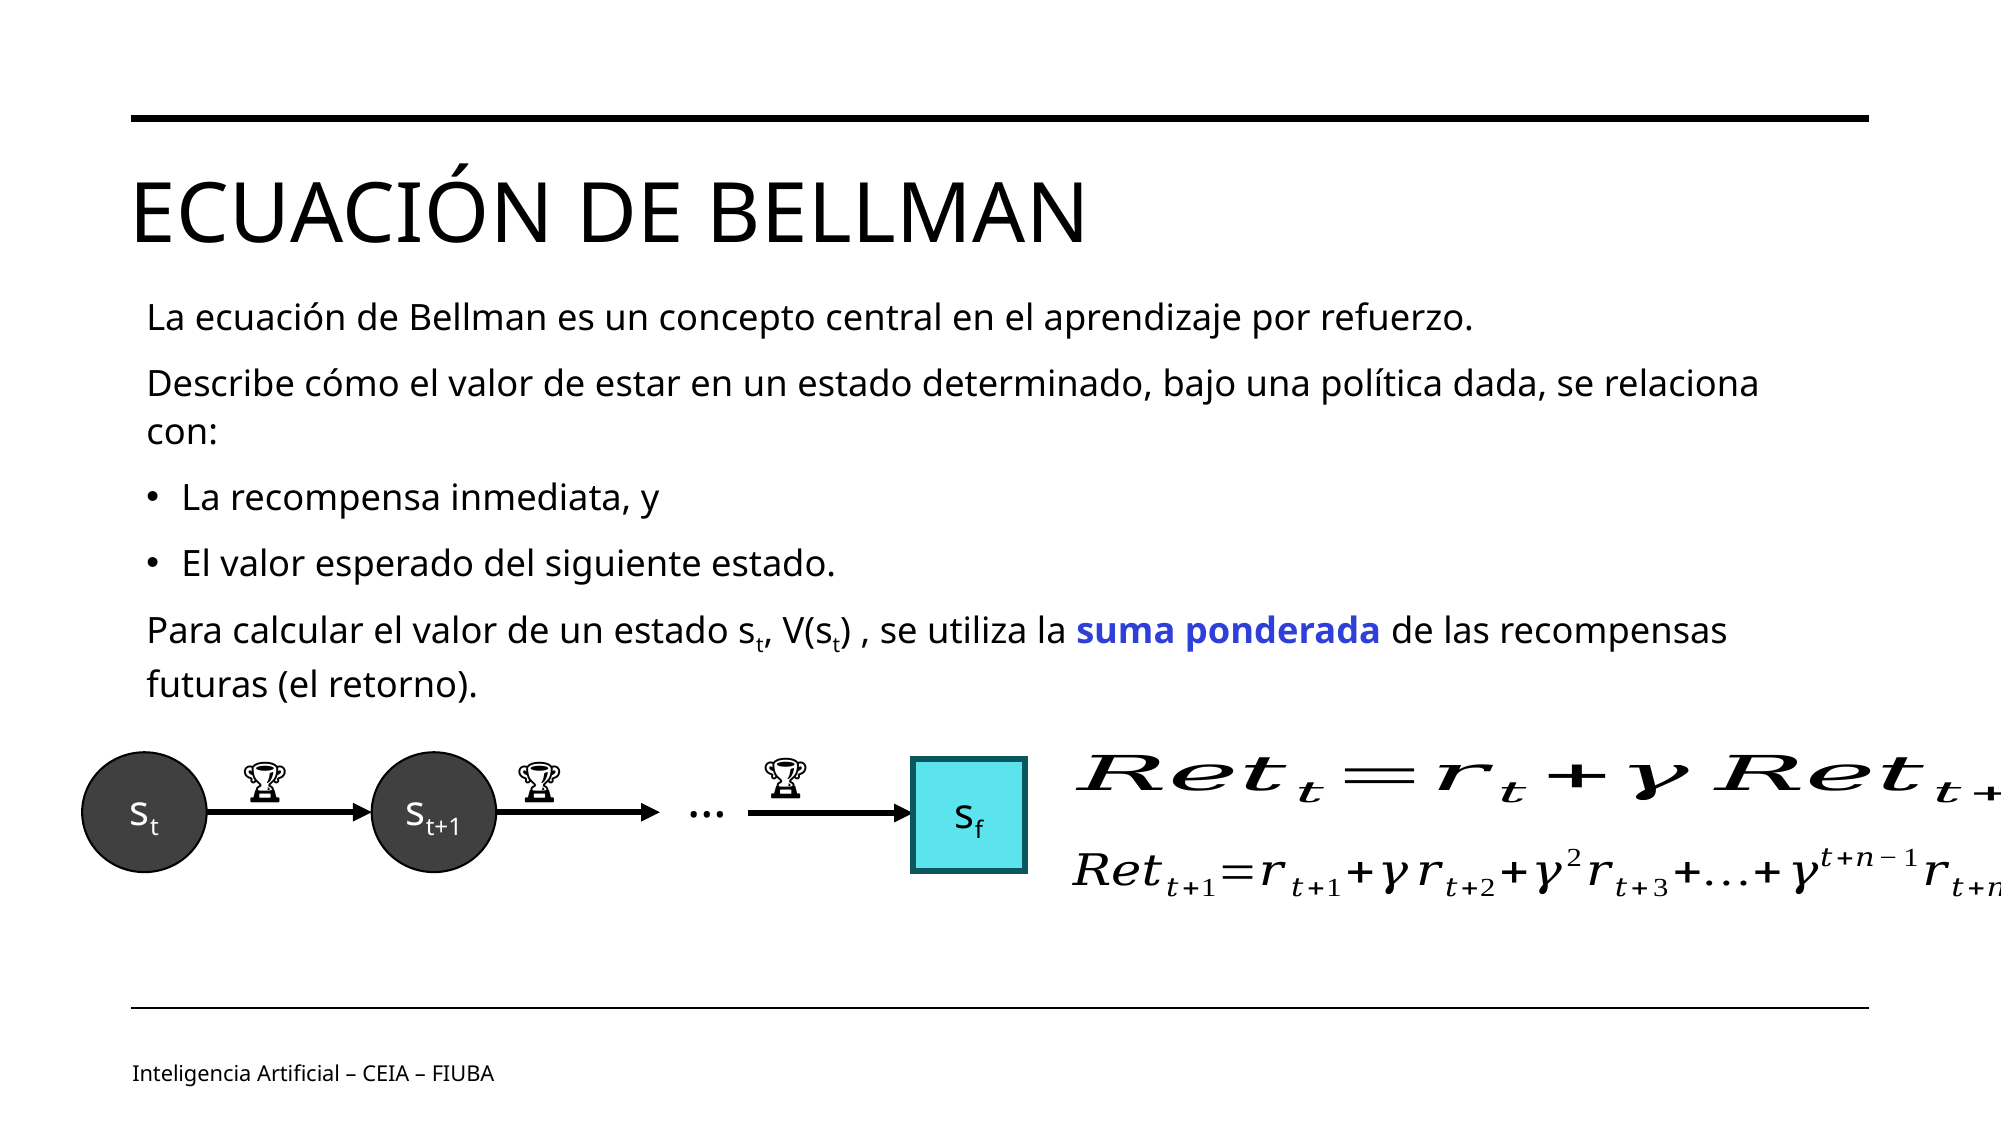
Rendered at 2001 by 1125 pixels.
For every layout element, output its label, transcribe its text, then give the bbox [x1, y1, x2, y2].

text_box … [672, 759, 743, 835]
text_box st+1 [370, 751, 498, 874]
text_box sf [912, 758, 1026, 872]
text_box st [81, 751, 208, 874]
list La ecuación de Bellman es un concepto central en el aprendizaje por refuerzo. Describe cómo el valor de estar en un estado determinado, bajo una política dada, se relaciona con: La recompensa inmediata, y El valor esperado del siguiente estado. Para calcular el valor de un estado st, V(st) , se utiliza la suma ponderada de las recompensas futuras (el retorno). [131, 282, 1846, 714]
title Ecuación de bellman [114, 151, 1869, 304]
footer Inteligencia Artificial – CEIA – FIUBA [117, 1042, 862, 1103]
